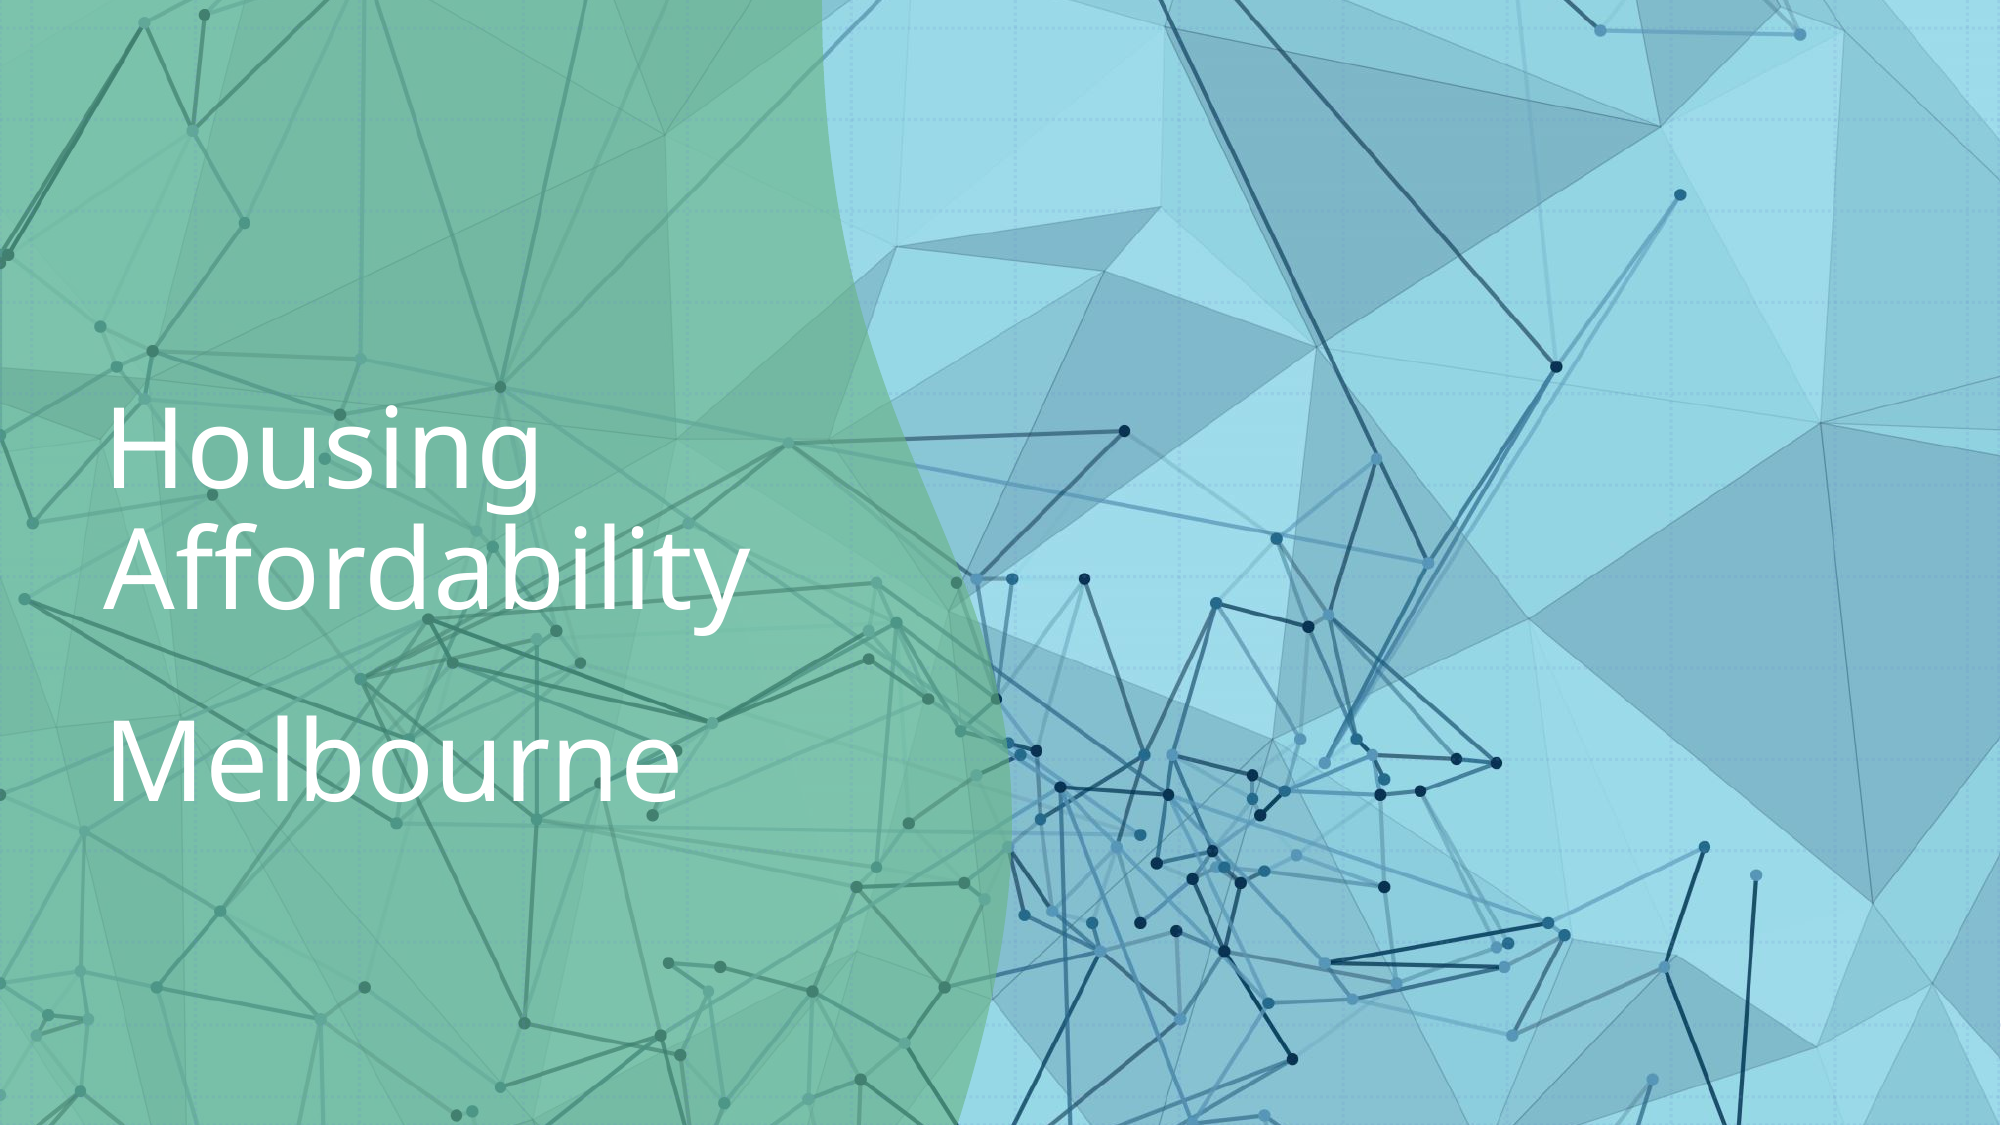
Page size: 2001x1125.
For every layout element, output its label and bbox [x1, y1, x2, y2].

text_box [0, 0, 2000, 1125]
